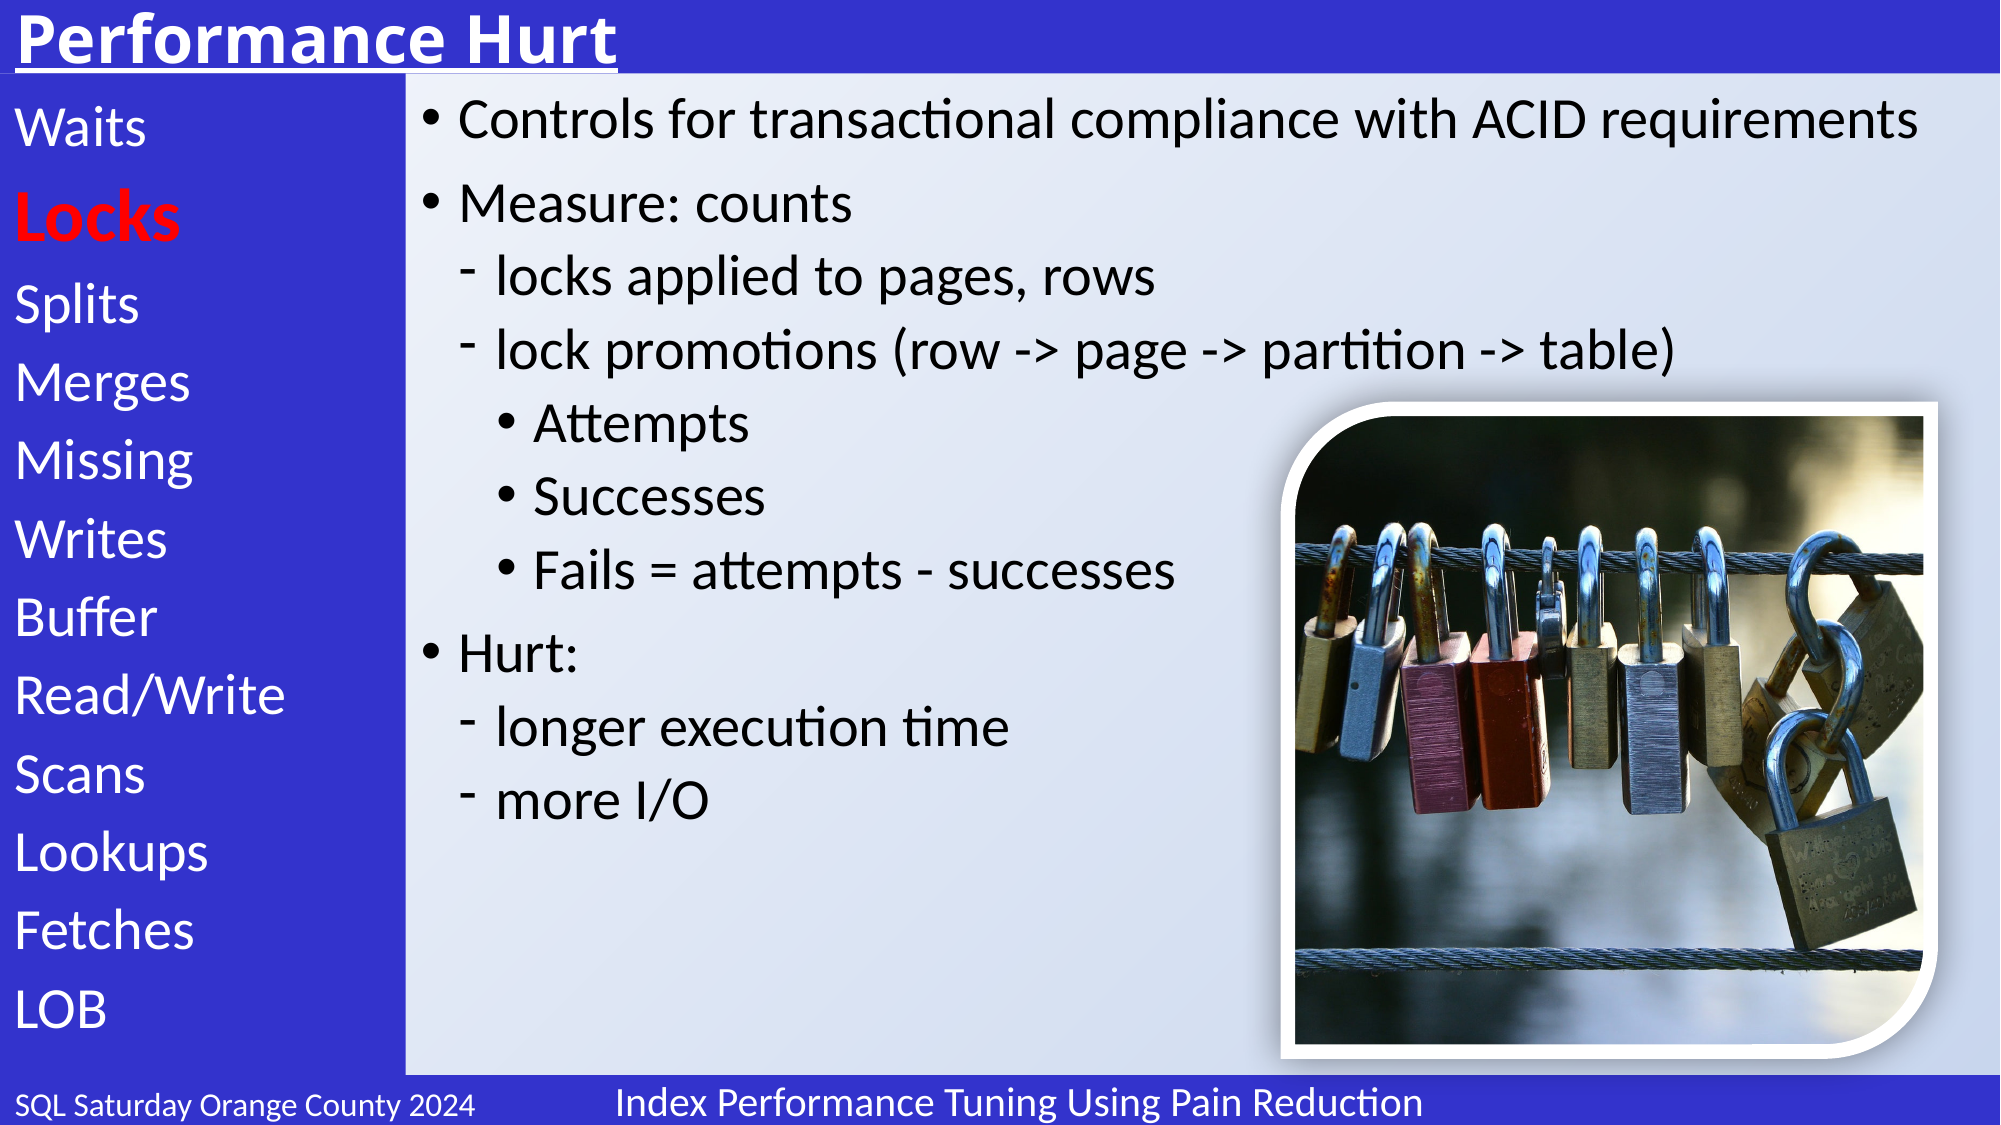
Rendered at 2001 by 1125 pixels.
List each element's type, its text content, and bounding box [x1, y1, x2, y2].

picture [1287, 408, 1931, 1052]
list Waits Locks Splits Merges Missing Writes Buffer Read/Write Scans Lookups Fetches LOB [0, 73, 406, 1075]
list Controls for transactional compliance with ACID requirements Measure: counts locks applied to pages, rows lock promotions (row -> page -> partition -> table) Attempts Successes Fails = attempts - successes Hurt: longer execution time more I/O [406, 73, 2000, 1077]
title Performance Hurt [0, 0, 2000, 73]
